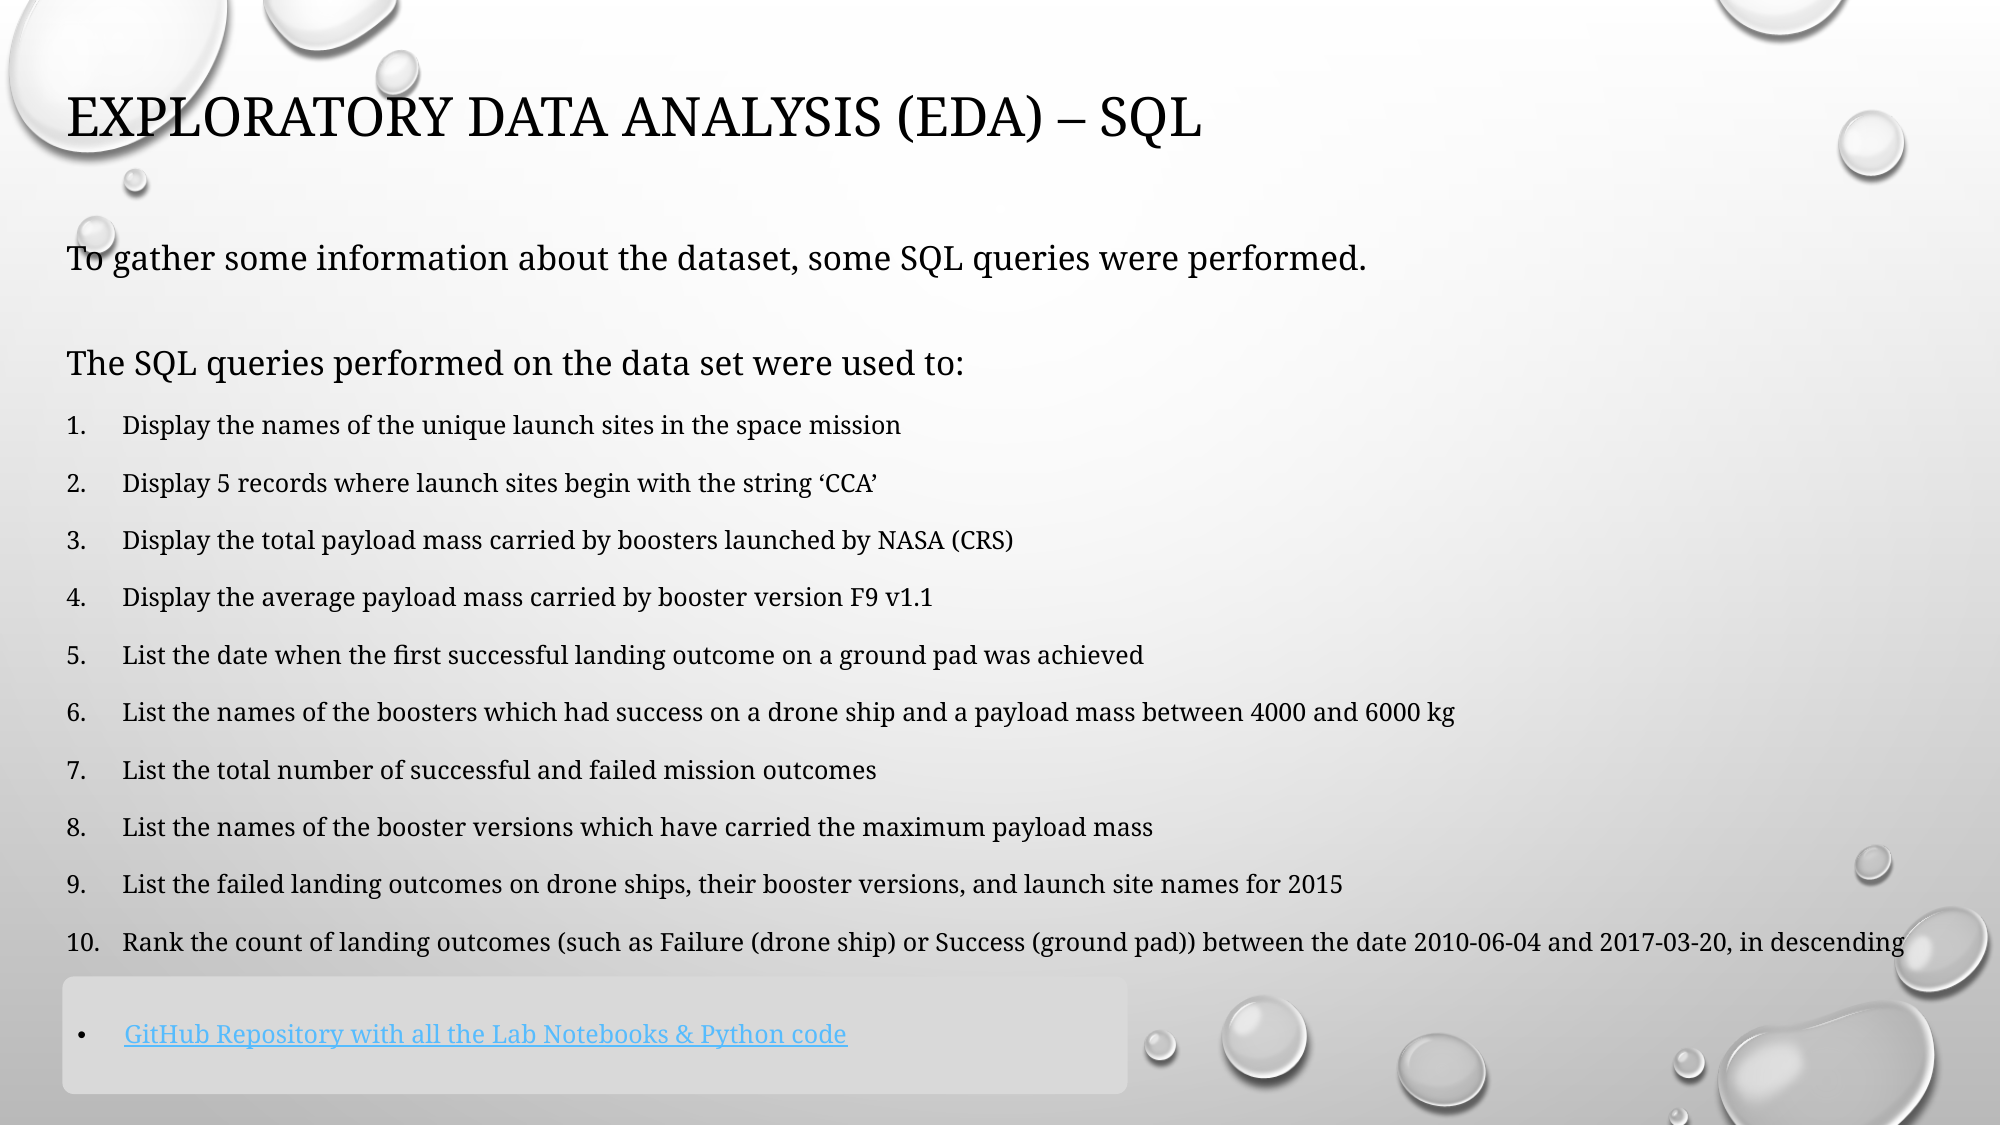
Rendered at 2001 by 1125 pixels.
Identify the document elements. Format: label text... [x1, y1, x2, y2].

text_box Exploratory data analysis (eda) – sql [66, 30, 1863, 149]
picture [0, 0, 2000, 1125]
text_box GitHub Repository with all the Lab Notebooks & Python code [61, 975, 1129, 1096]
text_box To gather some information about the dataset, some SQL queries were performed. The SQL queries performed on the data set were used to: Display the names of the unique launch sites in the space mission Display 5 records where launch sites begin with the string ‘CCA’ Display the total payload mass carried by boosters launched by NASA (CRS) Display the average payload mass carried by booster version F9 v1.1 List the date when the first successful landing outcome on a ground pad was achieved List the names of the boosters which had success on a drone ship and a payload mass between 4000 and 6000 kg List the total number of successful and failed mission outcomes List the names of the booster versions which have carried the maximum payload mass List the failed landing outcomes on drone ships, their booster versions, and launch site names for 2015 Rank the count of landing outcomes (such as Failure (drone ship) or Success (ground pad)) between the date 2010-06-04 and 2017-03-20, in descending order [66, 237, 1938, 1050]
